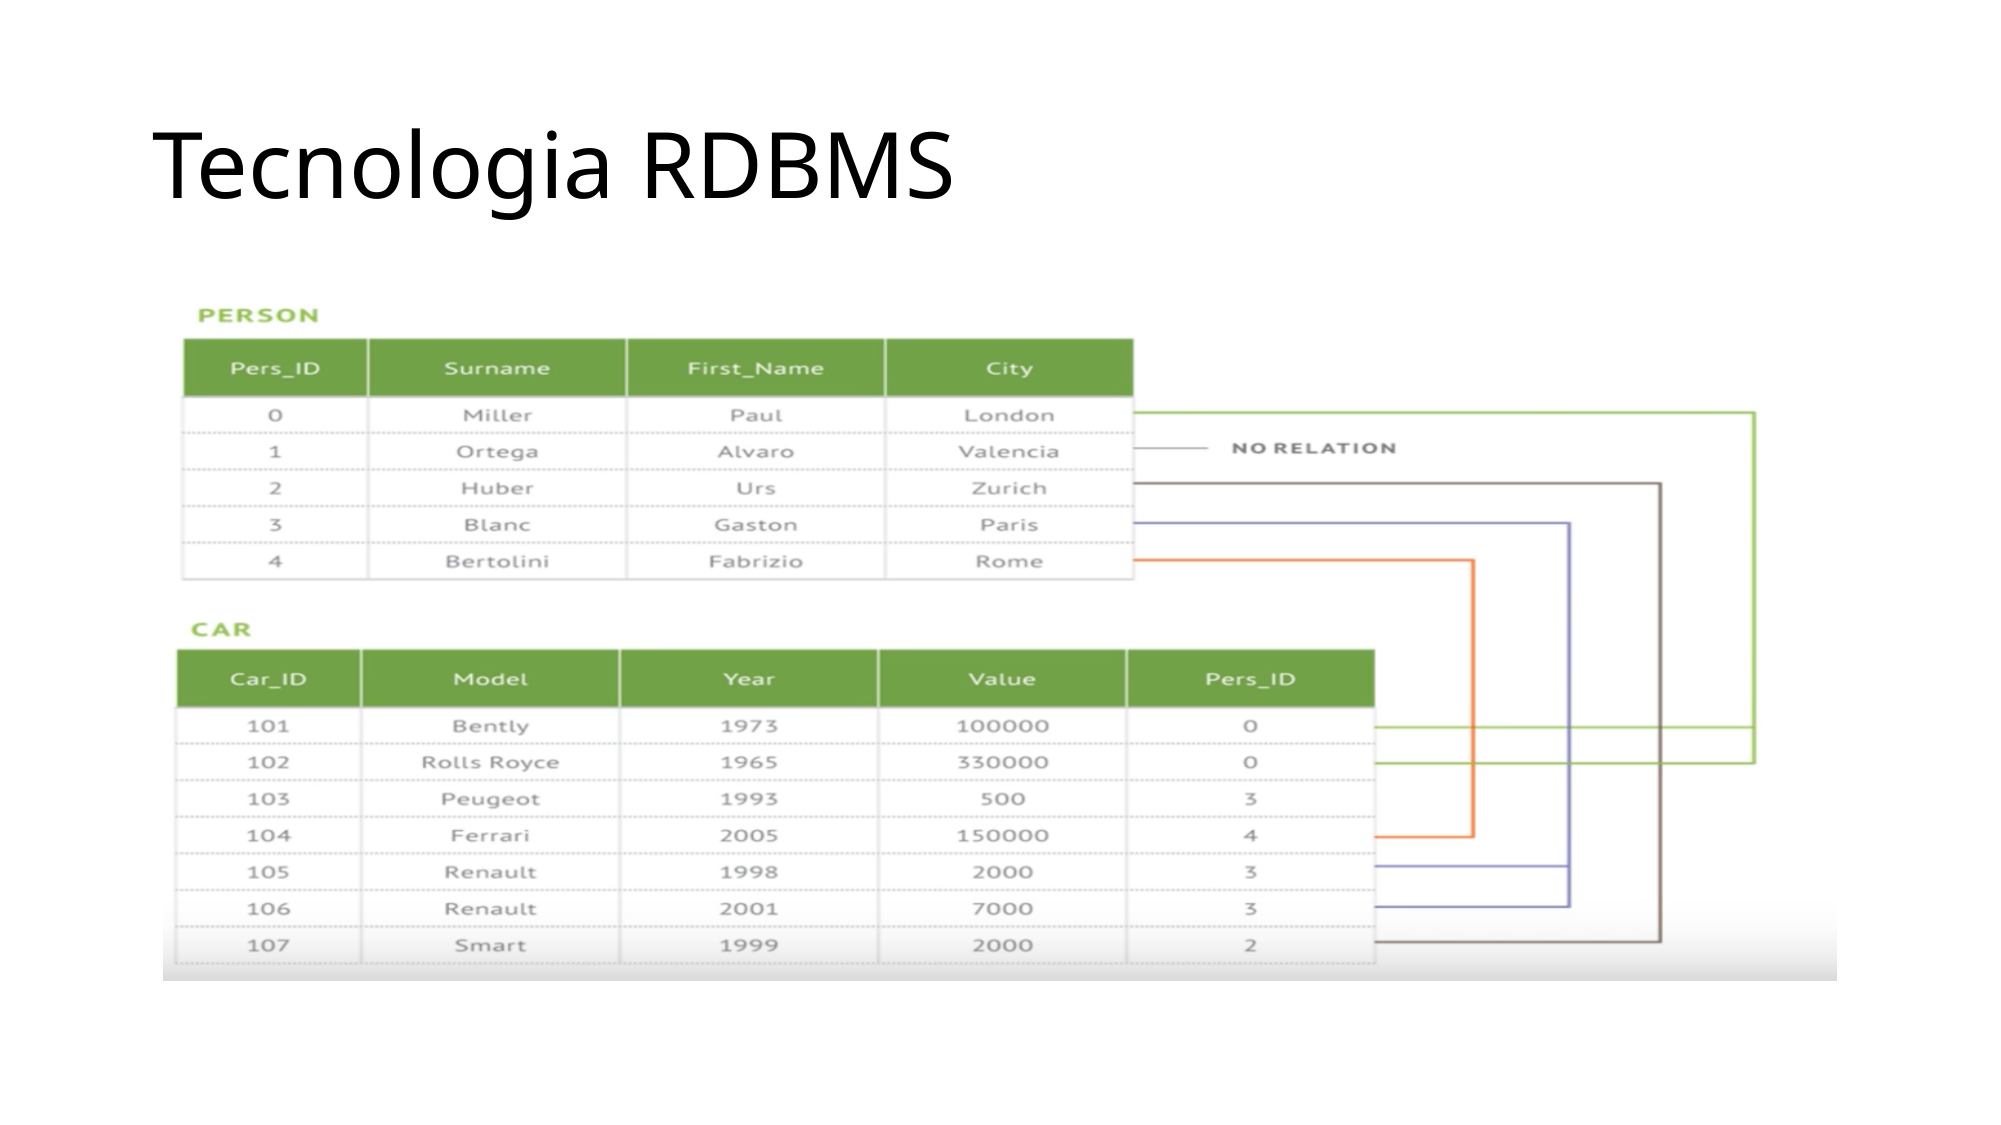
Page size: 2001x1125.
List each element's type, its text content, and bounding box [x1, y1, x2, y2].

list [163, 299, 1836, 981]
title Tecnologia RDBMS [137, 59, 1863, 278]
